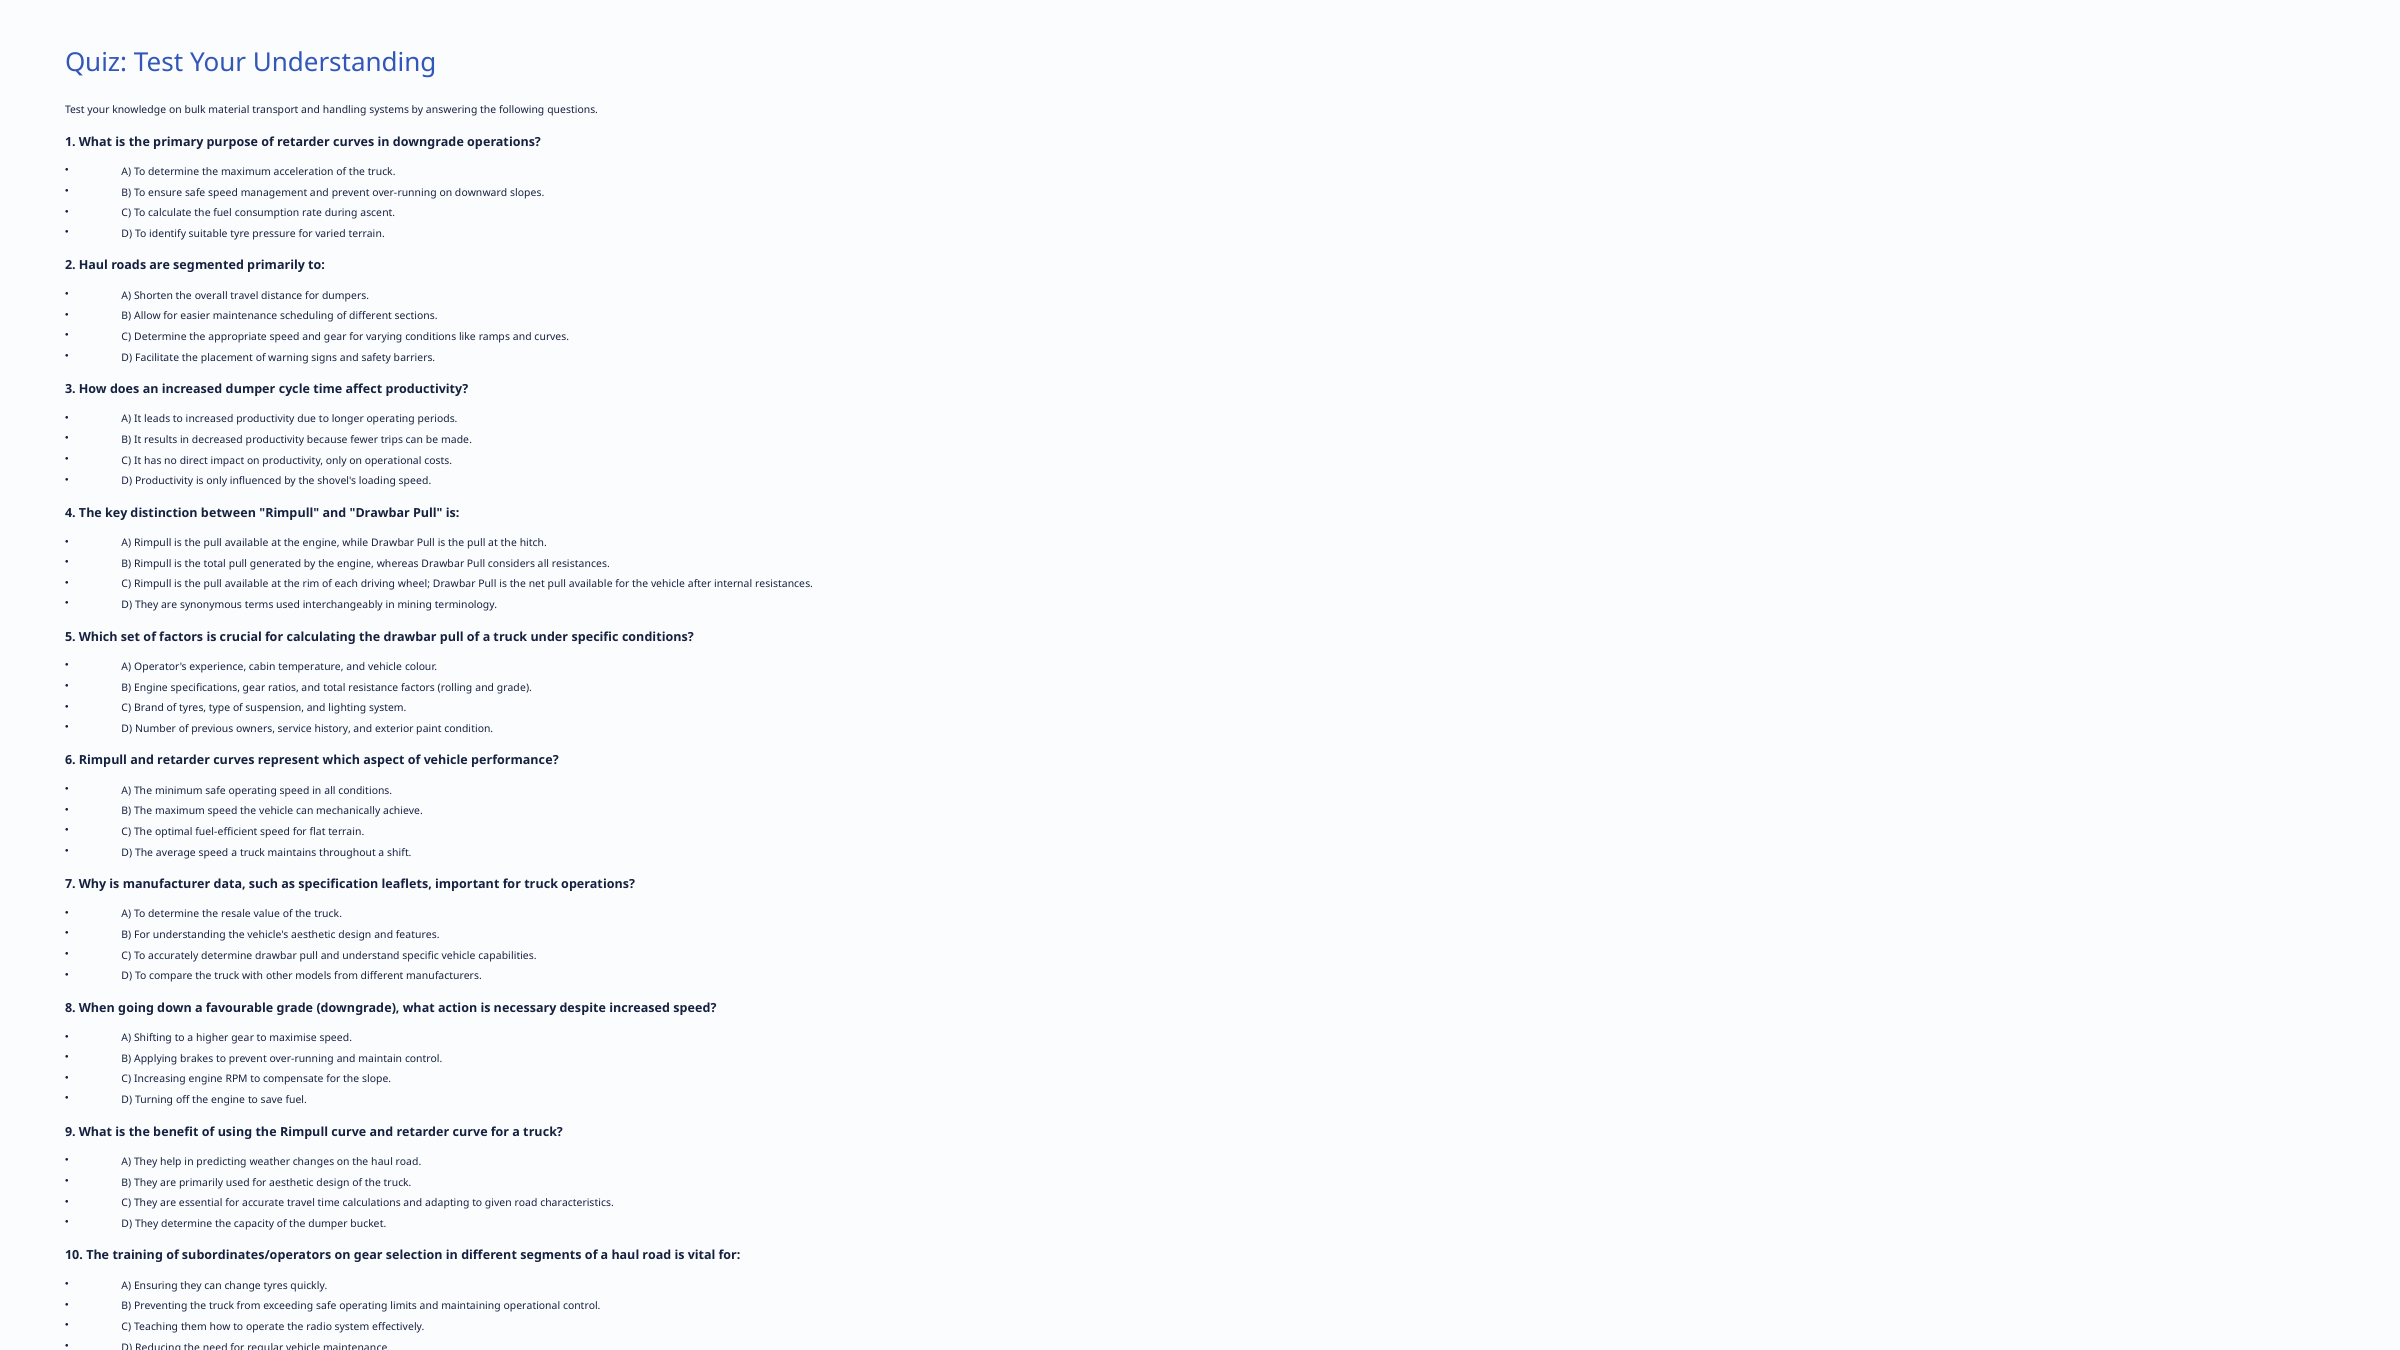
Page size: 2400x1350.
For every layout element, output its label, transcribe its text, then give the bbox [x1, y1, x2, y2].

text_box B) Rimpull is the total pull generated by the engine, whereas Drawbar Pull considers all resistances. [65, 552, 2335, 570]
text_box C) Brand of tyres, type of suspension, and lighting system. [65, 697, 2335, 714]
text_box B) It results in decreased productivity because fewer trips can be made. [65, 428, 2335, 446]
text_box D) To compare the truck with other models from different manufacturers. [65, 965, 2335, 983]
text_box A) To determine the maximum acceleration of the truck. [65, 160, 2335, 178]
text_box A) The minimum safe operating speed in all conditions. [65, 779, 2335, 797]
text_box C) It has no direct impact on productivity, only on operational costs. [65, 449, 2335, 467]
text_box A) Shifting to a higher gear to maximise speed. [65, 1027, 2335, 1044]
text_box 9. What is the benefit of using the Rimpull curve and retarder curve for a truck? [65, 1117, 2335, 1139]
text_box C) Increasing engine RPM to compensate for the slope. [65, 1068, 2335, 1086]
text_box 4. The key distinction between "Rimpull" and "Drawbar Pull" is: [65, 498, 2335, 521]
text_box 8. When going down a favourable grade (downgrade), what action is necessary despite increased speed? [65, 993, 2335, 1016]
text_box D) They determine the capacity of the dumper bucket. [65, 1212, 2335, 1230]
text_box D) To identify suitable tyre pressure for varied terrain. [65, 222, 2335, 240]
text_box D) Productivity is only influenced by the shovel's loading speed. [65, 470, 2335, 488]
text_box 5. Which set of factors is crucial for calculating the drawbar pull of a truck under specific conditions? [65, 622, 2335, 644]
text_box Test your knowledge on bulk material transport and handling systems by answering the following questions. [65, 98, 2335, 116]
text_box D) They are synonymous terms used interchangeably in mining terminology. [65, 593, 2335, 611]
text_box Quiz: Test Your Understanding [65, 44, 446, 78]
text_box C) The optimal fuel-efficient speed for flat terrain. [65, 820, 2335, 838]
text_box D) Reducing the need for regular vehicle maintenance. [65, 1336, 2335, 1350]
text_box D) Facilitate the placement of warning signs and safety barriers. [65, 346, 2335, 364]
text_box B) To ensure safe speed management and prevent over-running on downward slopes. [65, 181, 2335, 199]
text_box A) Operator's experience, cabin temperature, and vehicle colour. [65, 655, 2335, 673]
text_box C) They are essential for accurate travel time calculations and adapting to given road characteristics. [65, 1192, 2335, 1209]
text_box A) Shorten the overall travel distance for dumpers. [65, 284, 2335, 302]
text_box B) For understanding the vehicle's aesthetic design and features. [65, 923, 2335, 941]
text_box D) Turning off the engine to save fuel. [65, 1088, 2335, 1106]
text_box B) They are primarily used for aesthetic design of the truck. [65, 1171, 2335, 1189]
text_box 10. The training of subordinates/operators on gear selection in different segments of a haul road is vital for: [65, 1241, 2335, 1263]
text_box C) Teaching them how to operate the radio system effectively. [65, 1315, 2335, 1333]
text_box B) Applying brakes to prevent over-running and maintain control. [65, 1047, 2335, 1065]
text_box D) Number of previous owners, service history, and exterior paint condition. [65, 717, 2335, 735]
text_box B) Allow for easier maintenance scheduling of different sections. [65, 305, 2335, 323]
text_box C) To calculate the fuel consumption rate during ascent. [65, 202, 2335, 219]
text_box 1. What is the primary purpose of retarder curves in downgrade operations? [65, 127, 2335, 149]
text_box B) Engine specifications, gear ratios, and total resistance factors (rolling and grade). [65, 676, 2335, 694]
text_box B) Preventing the truck from exceeding safe operating limits and maintaining operational control. [65, 1295, 2335, 1313]
text_box 6. Rimpull and retarder curves represent which aspect of vehicle performance? [65, 746, 2335, 768]
text_box 3. How does an increased dumper cycle time affect productivity? [65, 375, 2335, 397]
text_box A) To determine the resale value of the truck. [65, 903, 2335, 921]
text_box A) Ensuring they can change tyres quickly. [65, 1274, 2335, 1292]
text_box C) Rimpull is the pull available at the rim of each driving wheel; Drawbar Pull is the net pull available for the vehicle after internal resistances. [65, 573, 2335, 591]
text_box B) The maximum speed the vehicle can mechanically achieve. [65, 800, 2335, 818]
text_box D) The average speed a truck maintains throughout a shift. [65, 841, 2335, 859]
text_box A) It leads to increased productivity due to longer operating periods. [65, 408, 2335, 426]
text_box 7. Why is manufacturer data, such as specification leaflets, important for truck operations? [65, 870, 2335, 892]
text_box A) They help in predicting weather changes on the haul road. [65, 1150, 2335, 1168]
text_box A) Rimpull is the pull available at the engine, while Drawbar Pull is the pull at the hitch. [65, 532, 2335, 549]
text_box 2. Haul roads are segmented primarily to: [65, 251, 2335, 273]
text_box C) Determine the appropriate speed and gear for varying conditions like ramps and curves. [65, 325, 2335, 343]
text_box C) To accurately determine drawbar pull and understand specific vehicle capabilities. [65, 944, 2335, 962]
